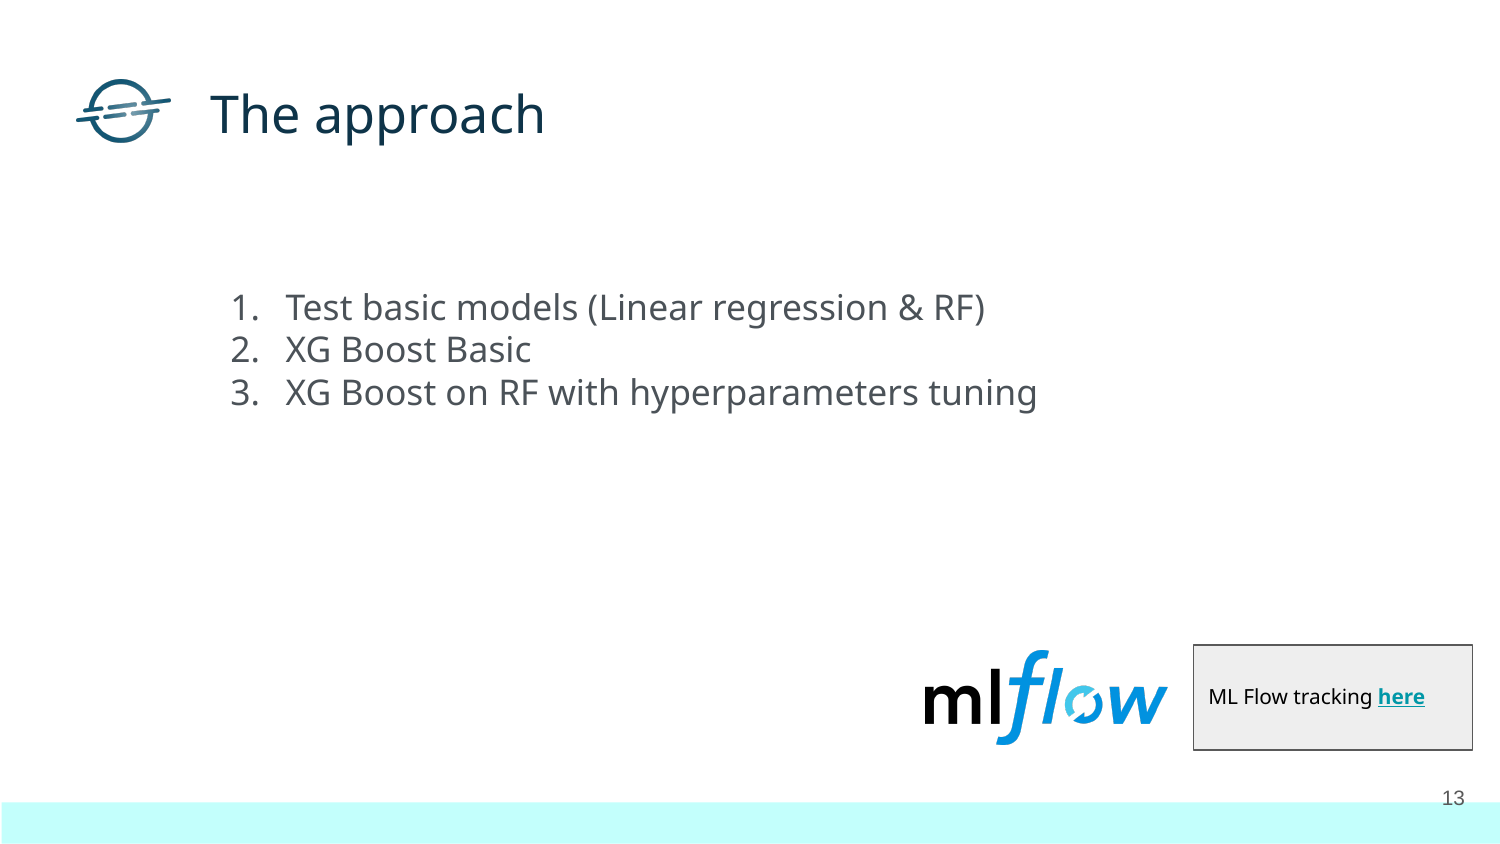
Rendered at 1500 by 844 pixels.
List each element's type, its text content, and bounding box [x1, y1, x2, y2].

text_box [1, 802, 1500, 844]
text_box Test basic models (Linear regression & RF) XG Boost Basic XG Boost on RF with hyperparameters tuning [195, 269, 1436, 427]
title The approach [195, 66, 1068, 154]
text_box ML Flow tracking here [1193, 645, 1473, 750]
slide_number ‹#› [1389, 764, 1480, 830]
picture [1011, 650, 1168, 745]
picture [75, 78, 171, 143]
picture [924, 650, 1035, 745]
